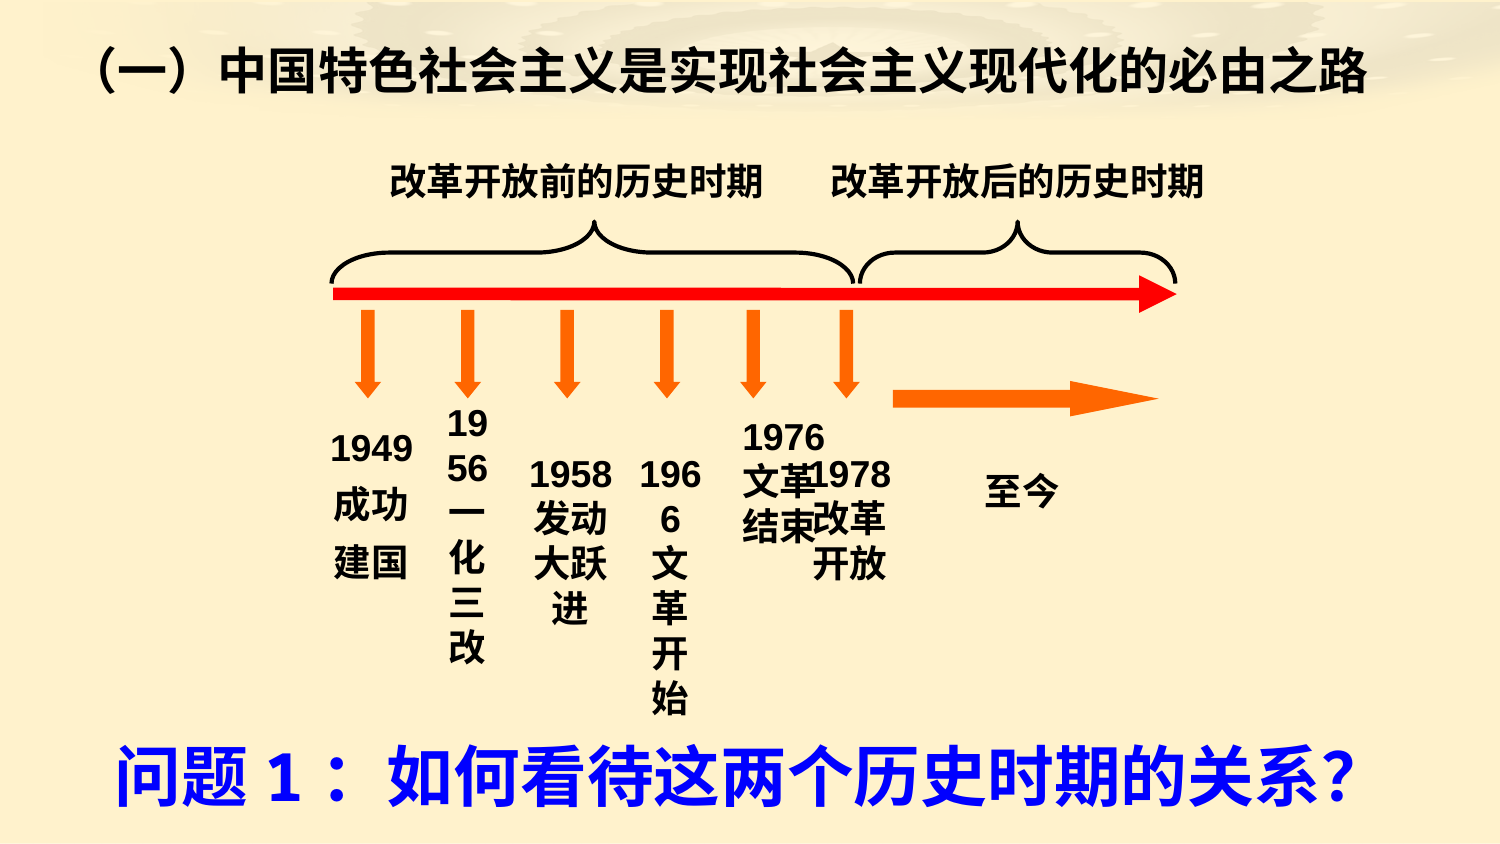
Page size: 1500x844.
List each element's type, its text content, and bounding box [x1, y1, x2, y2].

text_box 改革开放后的历史时期 [806, 150, 1229, 211]
text_box [892, 380, 1159, 417]
text_box [859, 221, 1176, 284]
text_box [454, 309, 482, 399]
text_box 问题1：如何看待这两个历史时期的关系？ [84, 727, 1419, 823]
text_box [553, 309, 581, 399]
text_box 1976 文革 结束 [727, 405, 841, 601]
text_box [740, 309, 767, 399]
text_box 1958 发动 大跃进 [508, 442, 620, 638]
text_box 1978 改革 开放 [841, 442, 907, 593]
text_box 1956 一化 三改 [427, 391, 508, 676]
text_box 改革开放前的历史时期 [374, 150, 797, 211]
text_box 1966 文革 开始 [620, 442, 721, 727]
text_box 至今 [966, 460, 1080, 521]
text_box [333, 287, 1177, 301]
text_box （一）中国特色社会主义是实现社会主义现代化的必由之路 [53, 31, 1447, 107]
text_box [354, 309, 382, 399]
text_box [331, 221, 854, 284]
text_box 1949 成功 建国 [295, 416, 427, 592]
text_box [653, 309, 681, 399]
text_box [833, 309, 860, 399]
